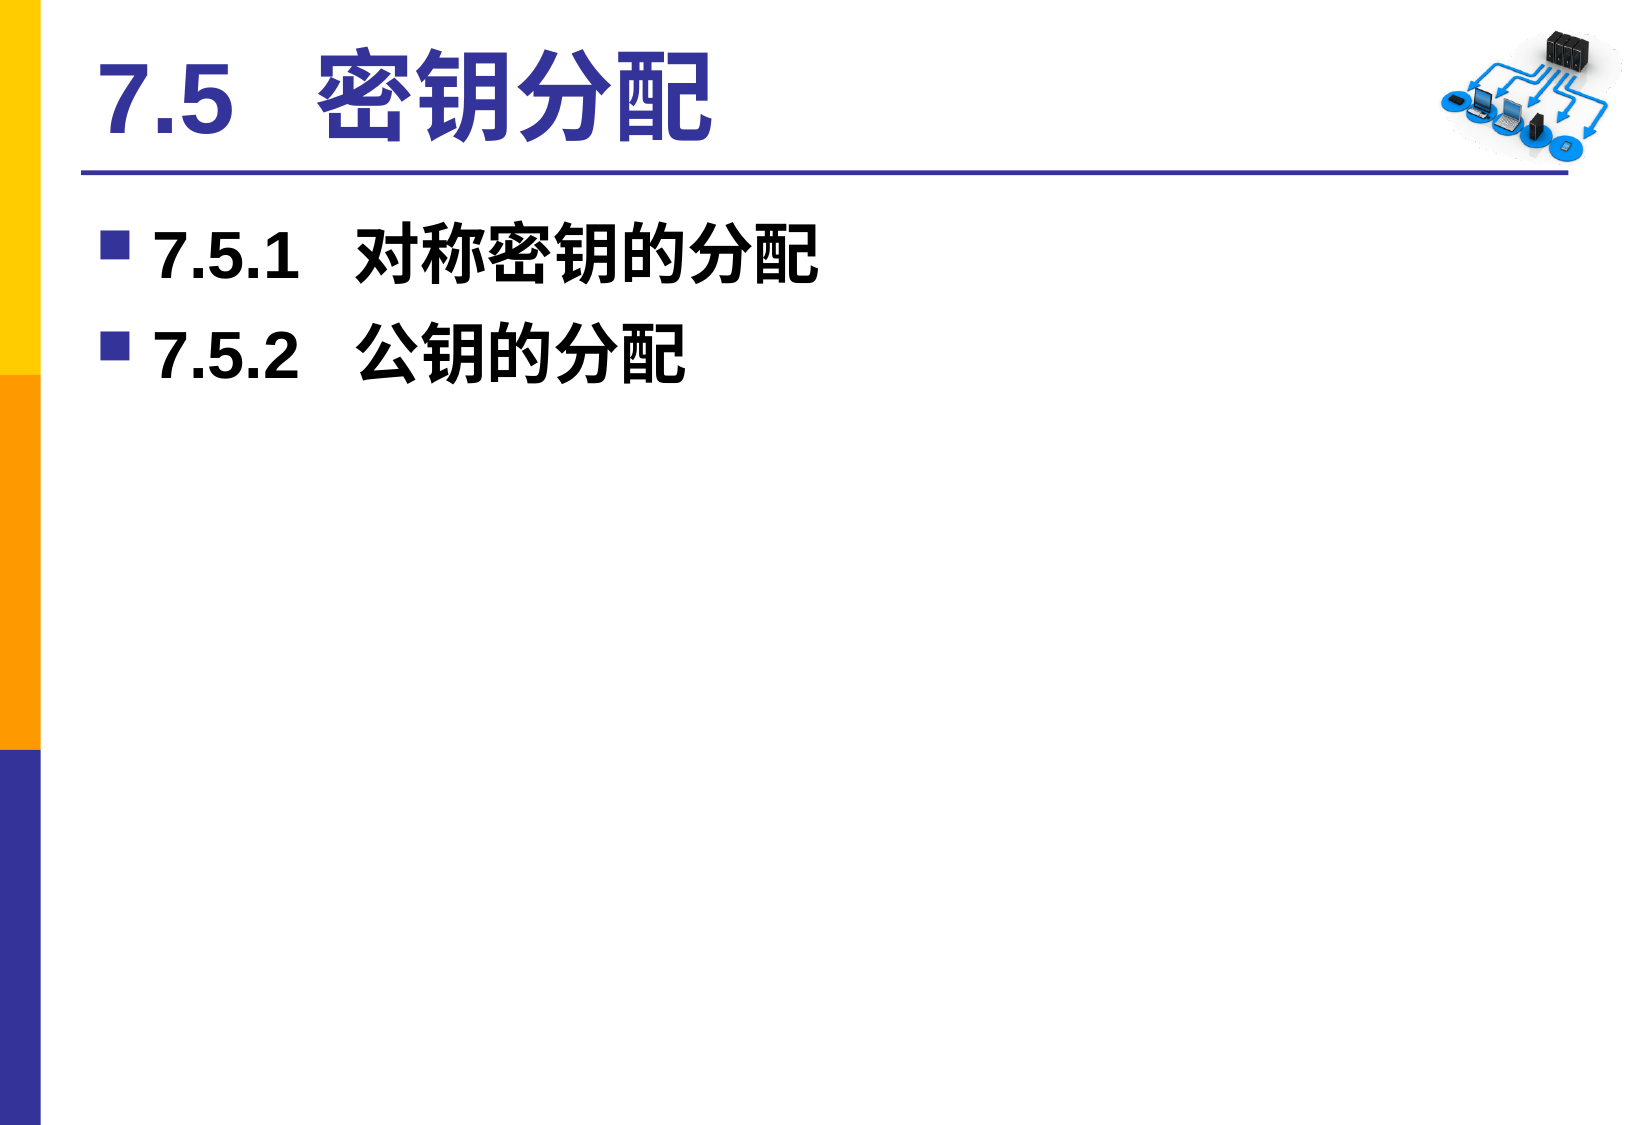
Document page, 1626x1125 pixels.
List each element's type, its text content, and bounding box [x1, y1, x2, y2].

title 7.5 密钥分配 [81, 30, 1569, 161]
list 7.5.1 对称密钥的分配 7.5.2 公钥的分配 [81, 196, 1569, 1006]
picture [1438, 30, 1624, 165]
